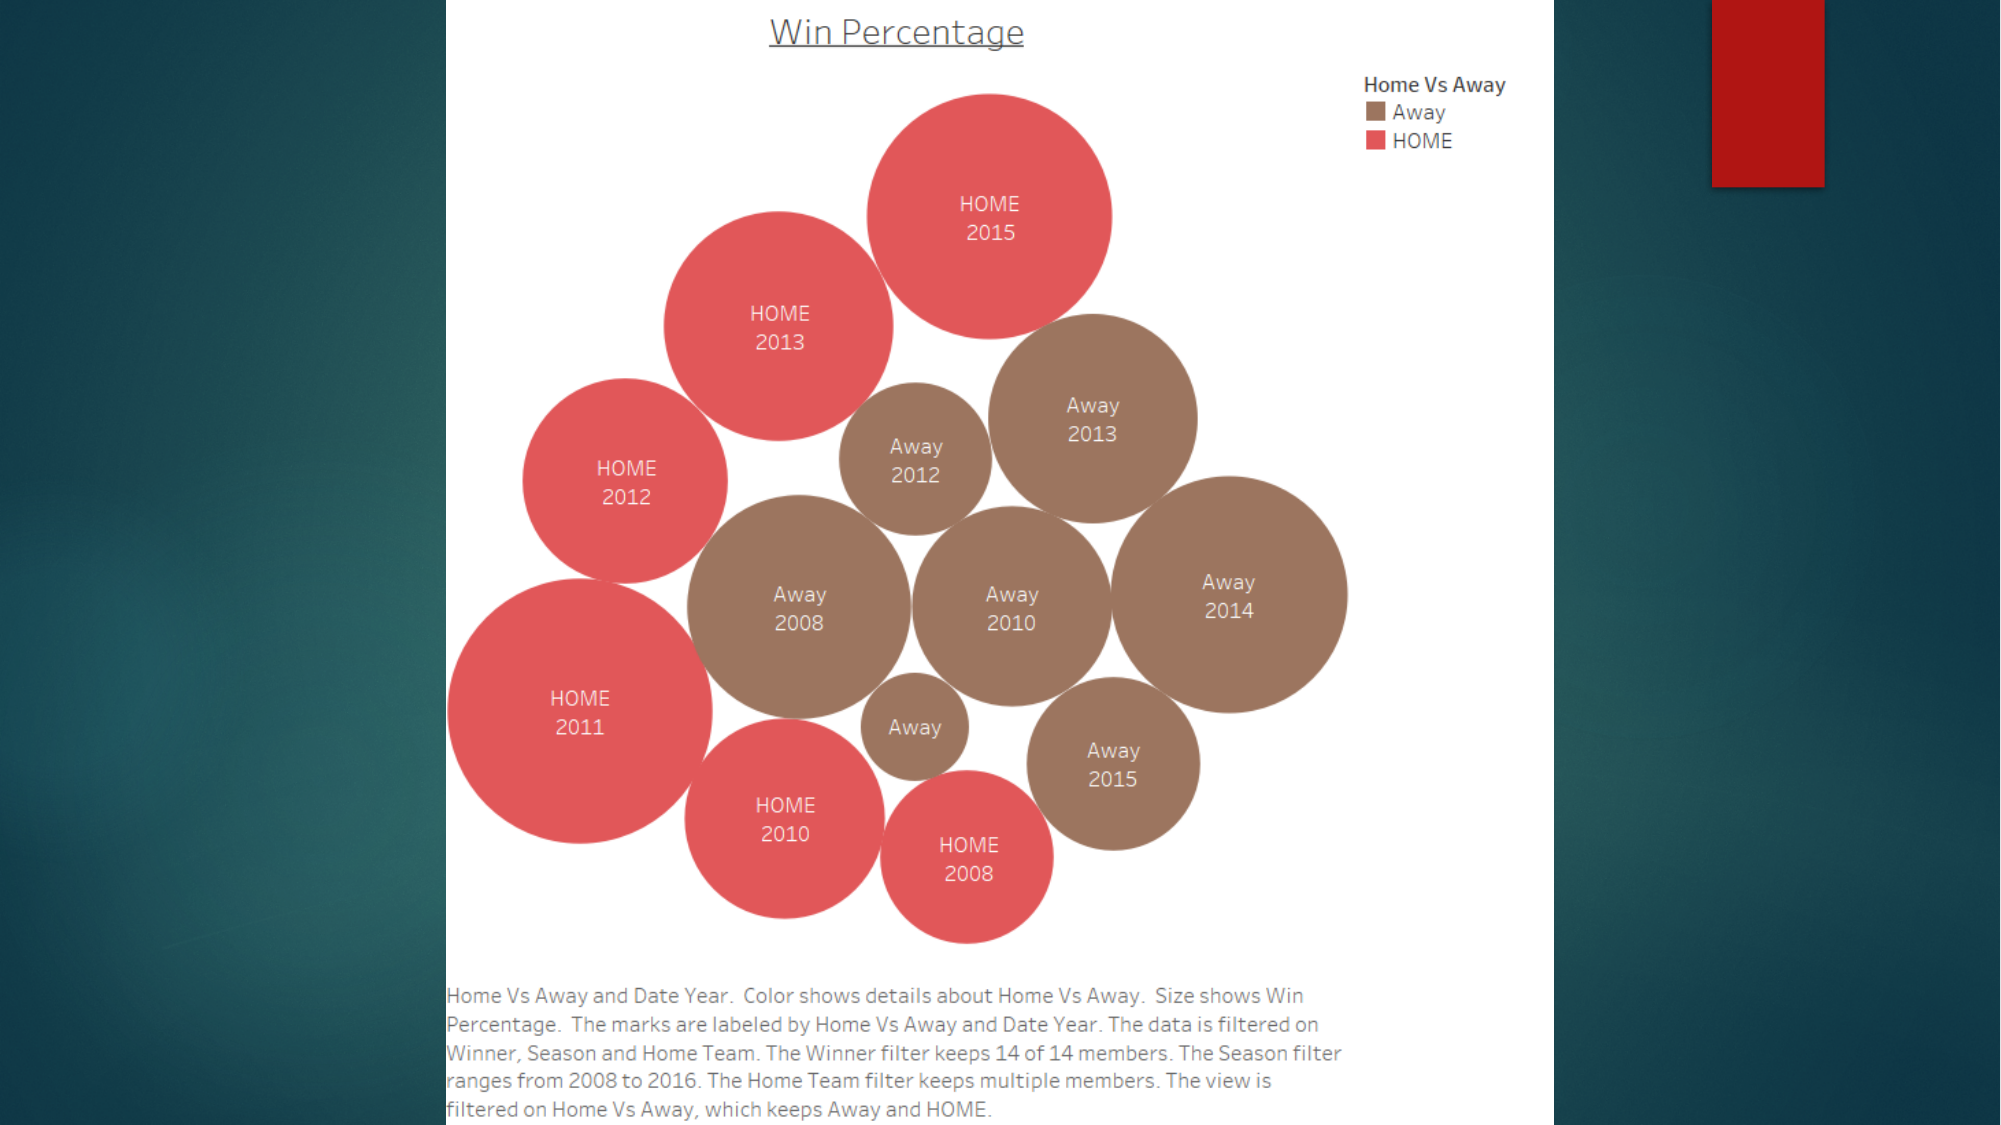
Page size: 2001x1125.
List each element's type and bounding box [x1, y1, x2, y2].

picture [0, 0, 1576, 1125]
